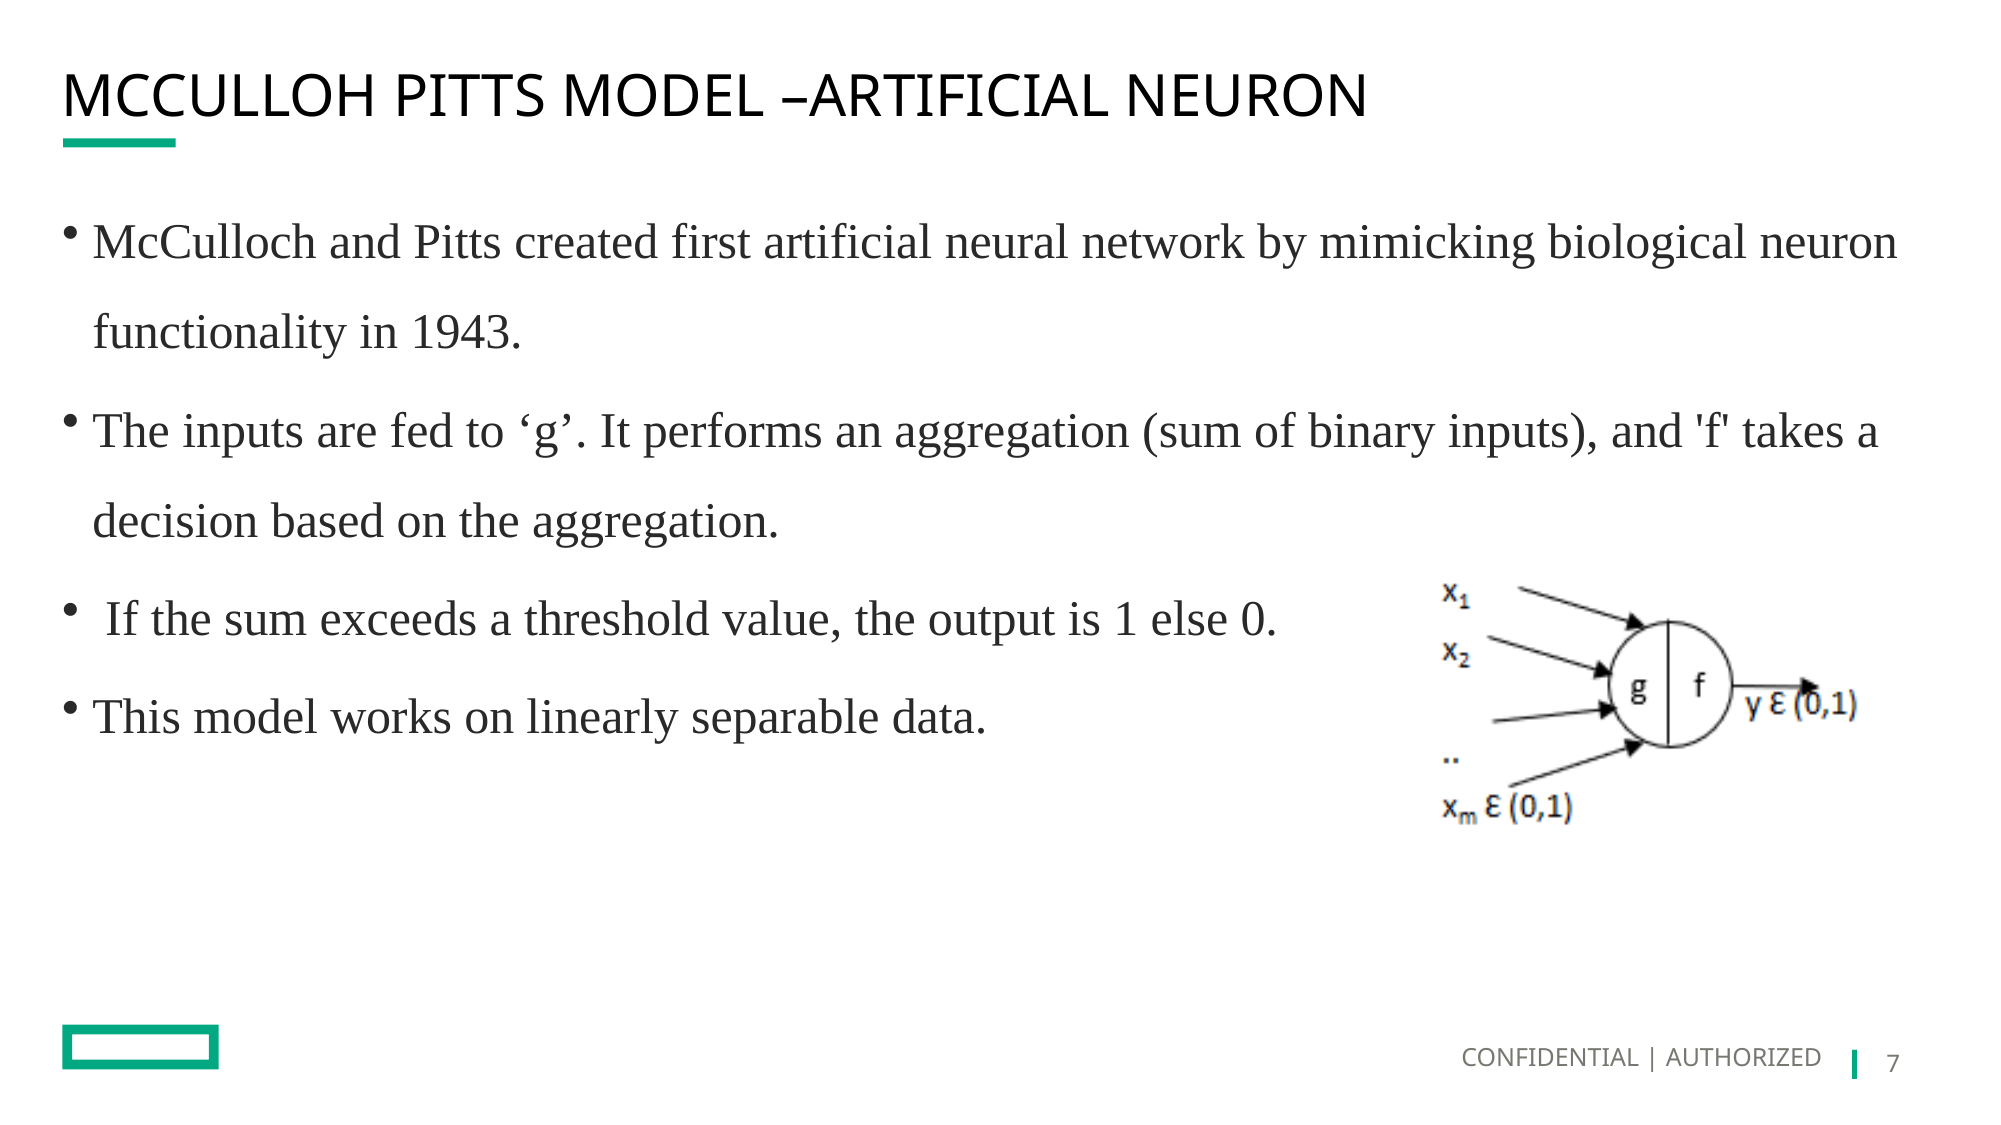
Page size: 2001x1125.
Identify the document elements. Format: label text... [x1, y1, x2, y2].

picture [1357, 504, 1938, 879]
list McCulloch and Pitts created first artificial neural network by mimicking biological neuron functionality in 1943. The inputs are fed to ‘g’. It performs an aggregation (sum of binary inputs), and 'f' takes a decision based on the aggregation. If the sum exceeds a threshold value, the output is 1 else 0. This model works on linearly separable data. [58, 159, 1938, 1005]
picture [1852, 1043, 1857, 1079]
footer CONFIDENTIAL | AUTHORIZED [610, 1005, 1838, 1073]
slide_number 7 [1837, 1033, 1950, 1094]
title McCulloh PitTS Model –Artificial Neuron [42, 60, 1938, 135]
